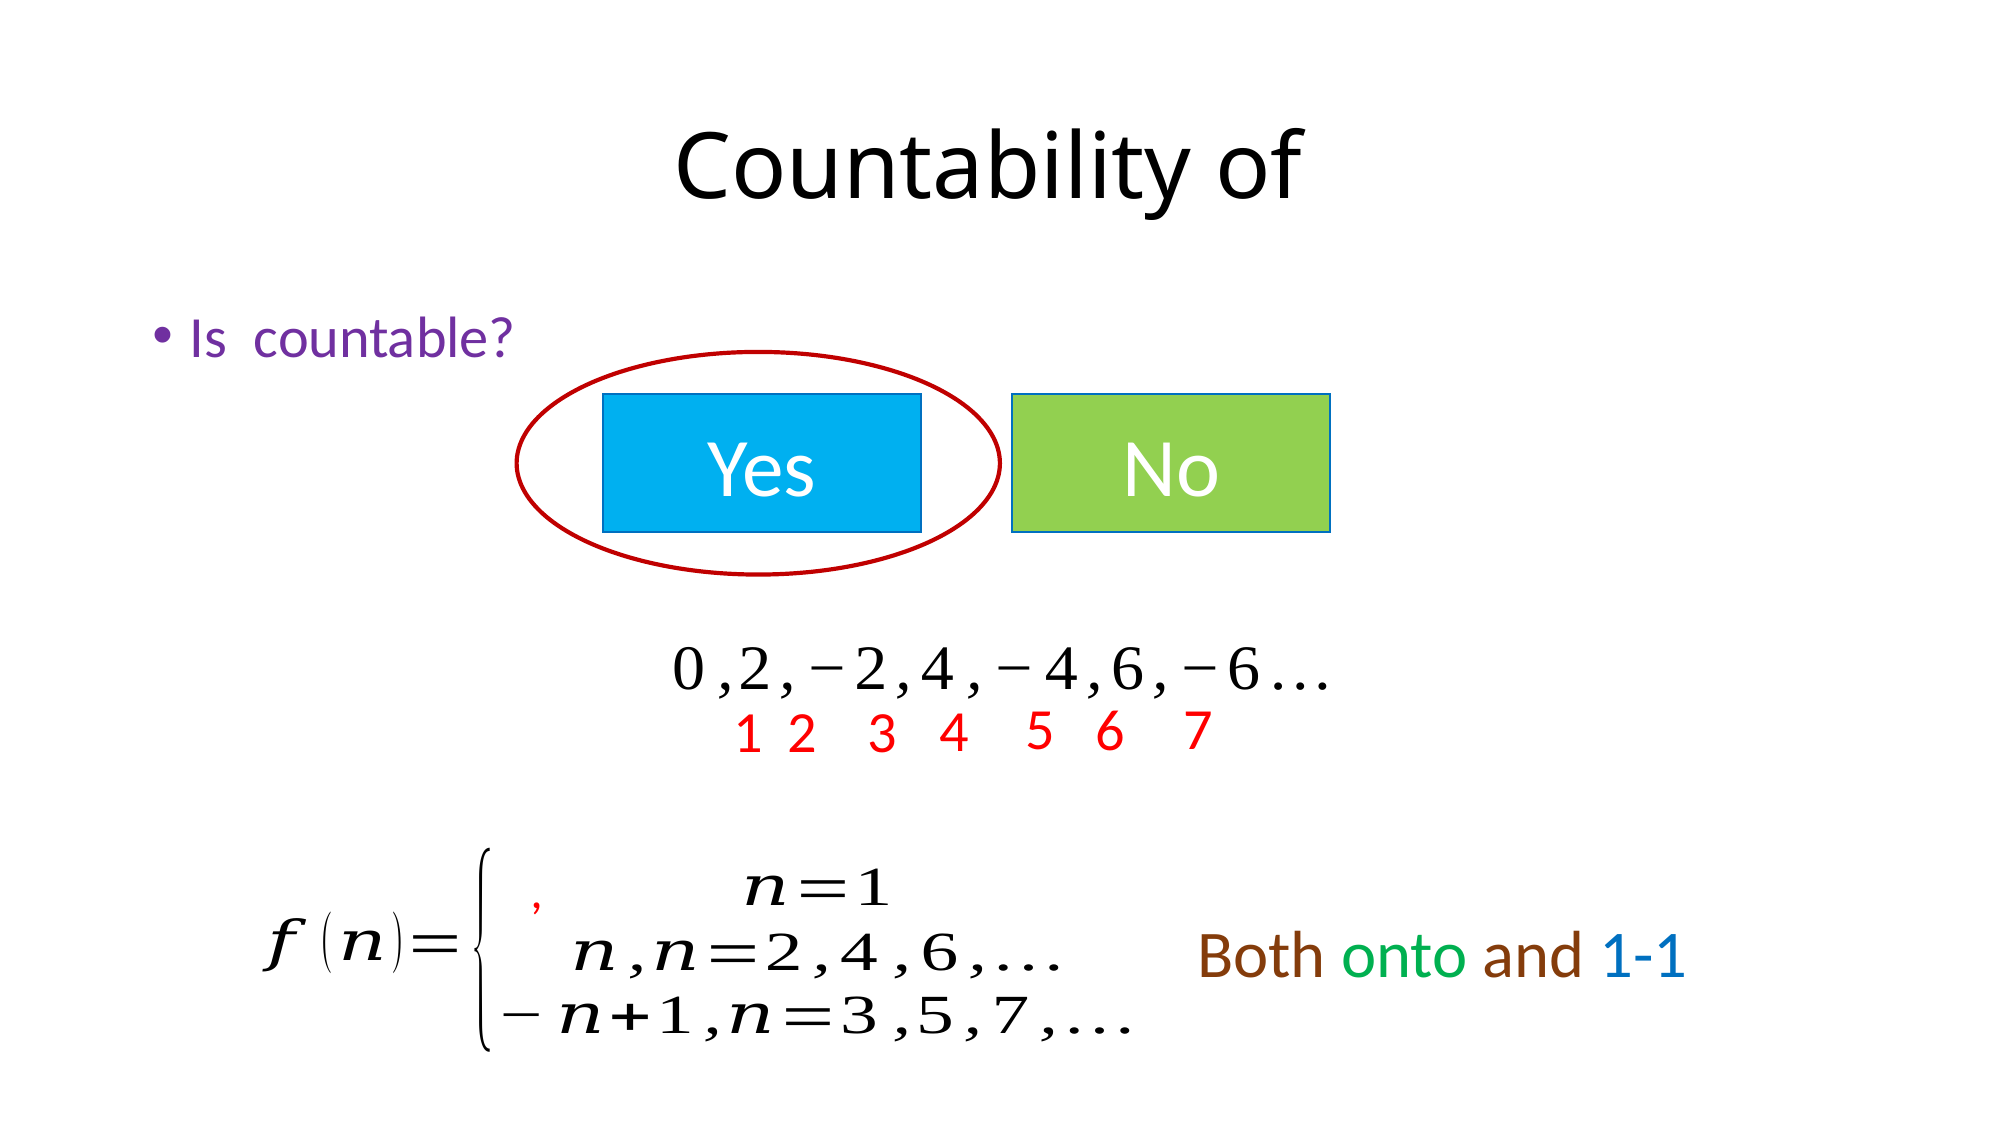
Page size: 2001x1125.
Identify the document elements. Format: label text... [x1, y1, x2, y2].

text_box 1 [718, 686, 783, 772]
text_box 4 [924, 685, 989, 771]
text_box 3 [852, 686, 917, 772]
text_box Both onto and 1-1 [1182, 903, 1740, 998]
text_box 6 [1080, 684, 1145, 770]
text_box 5 [1011, 684, 1075, 769]
text_box No [1011, 393, 1331, 533]
text_box [515, 350, 1001, 576]
text_box 2 [772, 687, 837, 772]
text_box 7 [1168, 684, 1233, 769]
